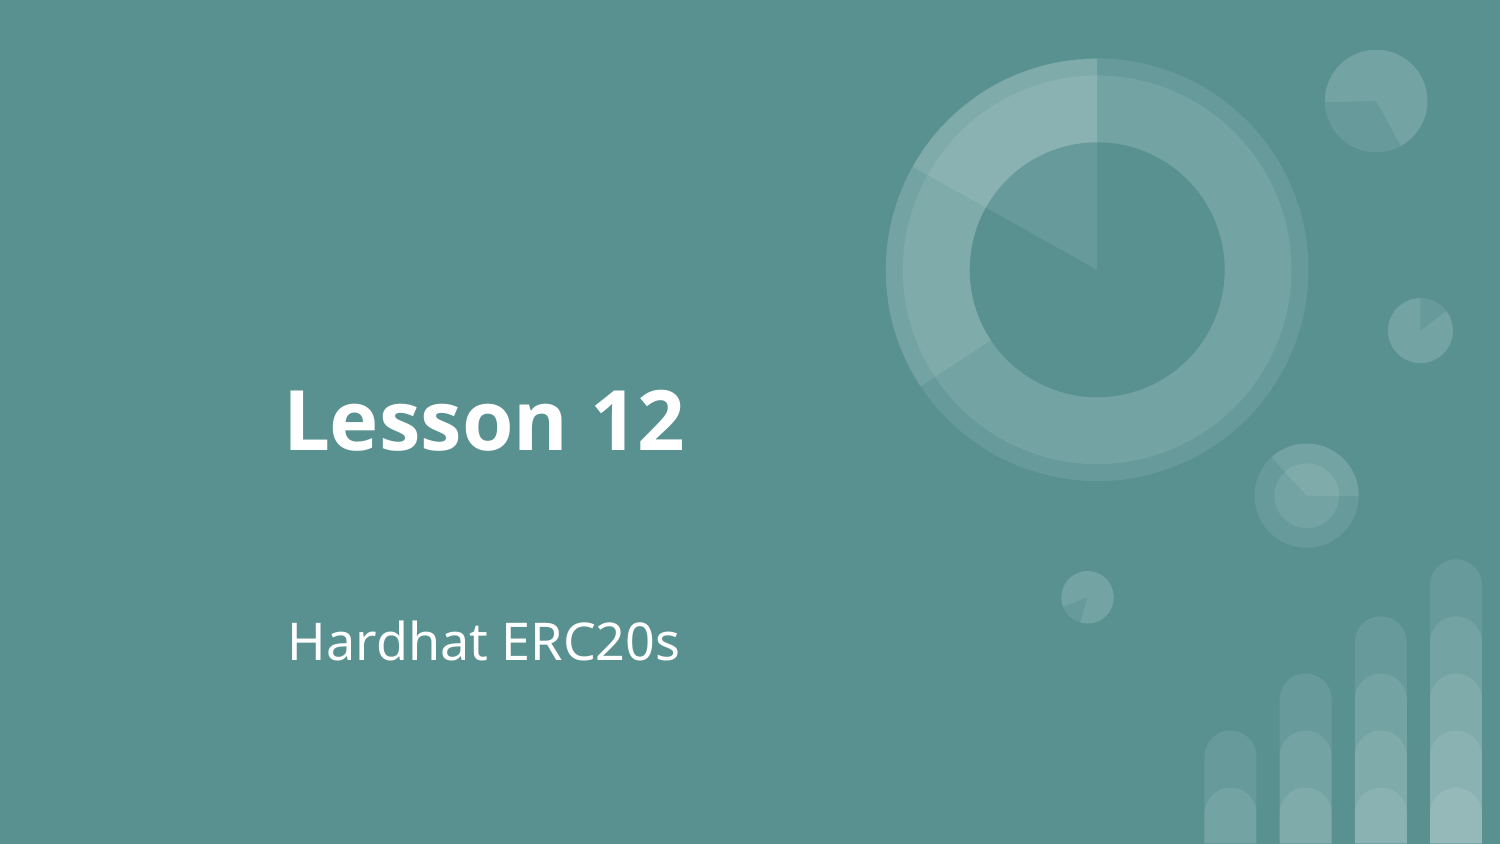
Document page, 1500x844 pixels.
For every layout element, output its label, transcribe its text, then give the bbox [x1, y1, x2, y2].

title Lesson 12 [135, 264, 834, 572]
subtitle Hardhat ERC20s [135, 589, 834, 704]
